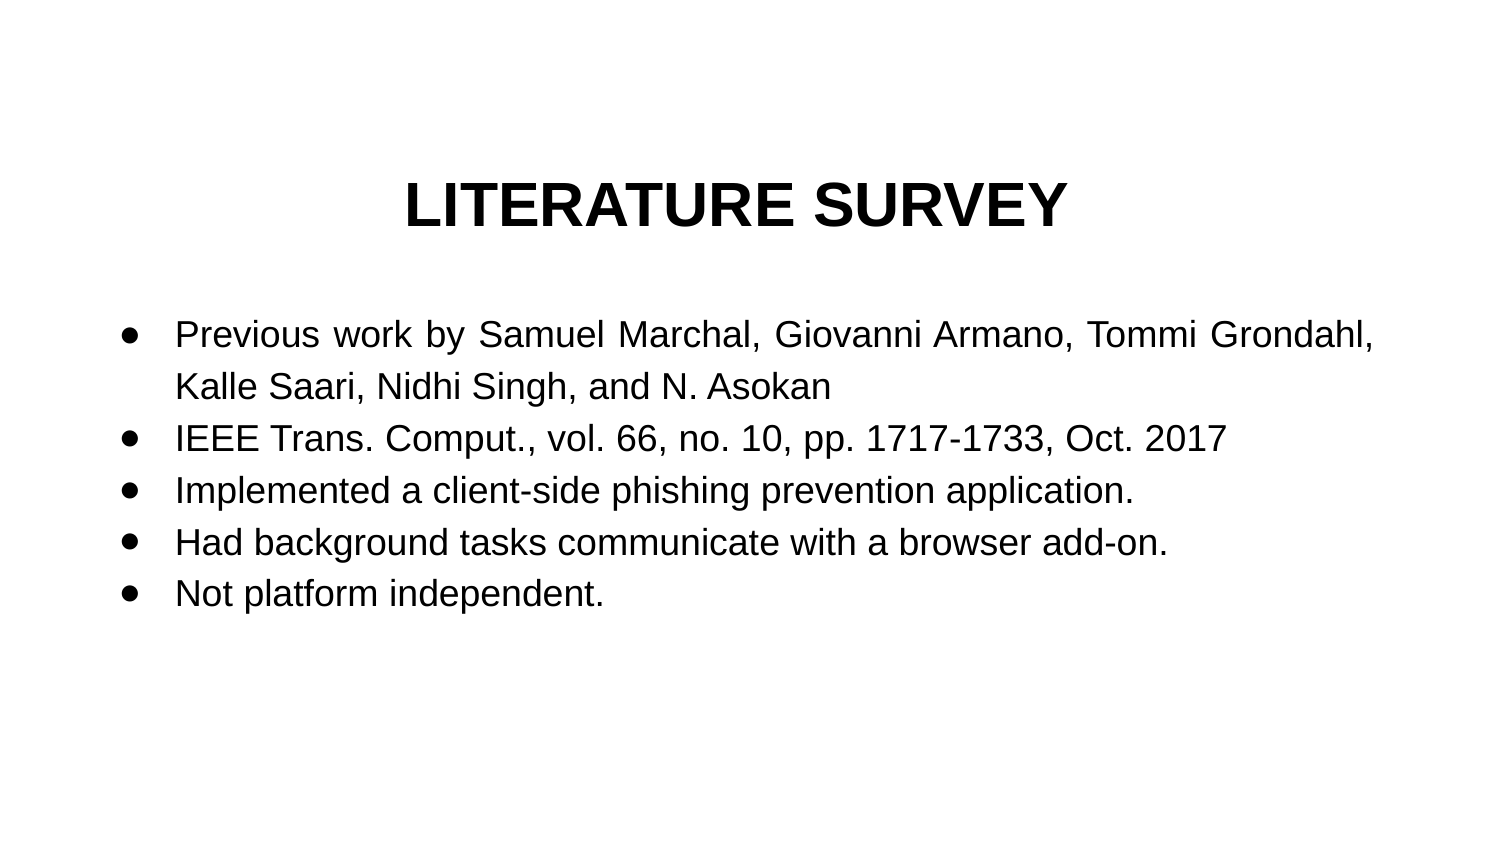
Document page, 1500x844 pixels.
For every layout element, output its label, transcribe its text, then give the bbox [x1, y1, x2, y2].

title LITERATURE SURVEY [336, 112, 1138, 254]
subtitle Previous work by Samuel Marchal, Giovanni Armano, Tommi Grondahl, Kalle Saari, Nidhi Singh, and N. Asokan IEEE Trans. Comput., vol. 66, no. 10, pp. 1717-1733, Oct. 2017 Implemented a client-side phishing prevention application. Had background tasks communicate with a browser add-on. Not platform independent. [84, 288, 1390, 808]
